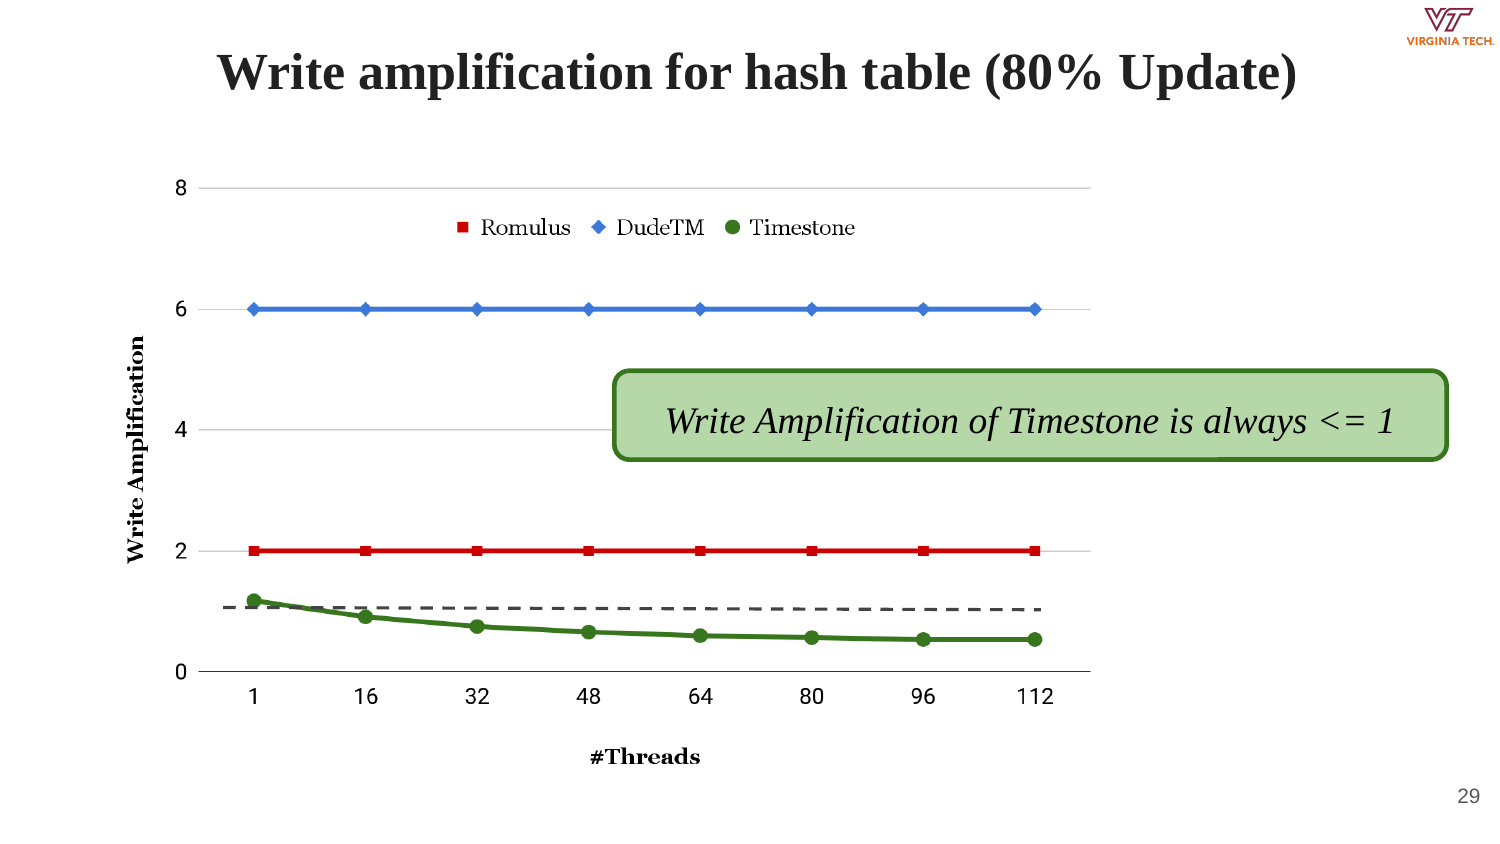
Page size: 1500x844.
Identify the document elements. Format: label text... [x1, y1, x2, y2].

picture [97, 121, 1229, 803]
slide_number ‹#› [1405, 765, 1496, 825]
text_box Write amplification for hash table (80% Update) [44, 22, 1470, 117]
picture [1398, 0, 1500, 54]
text_box Write Amplification of Timestone is always <= 1 [1233, 370, 1447, 460]
